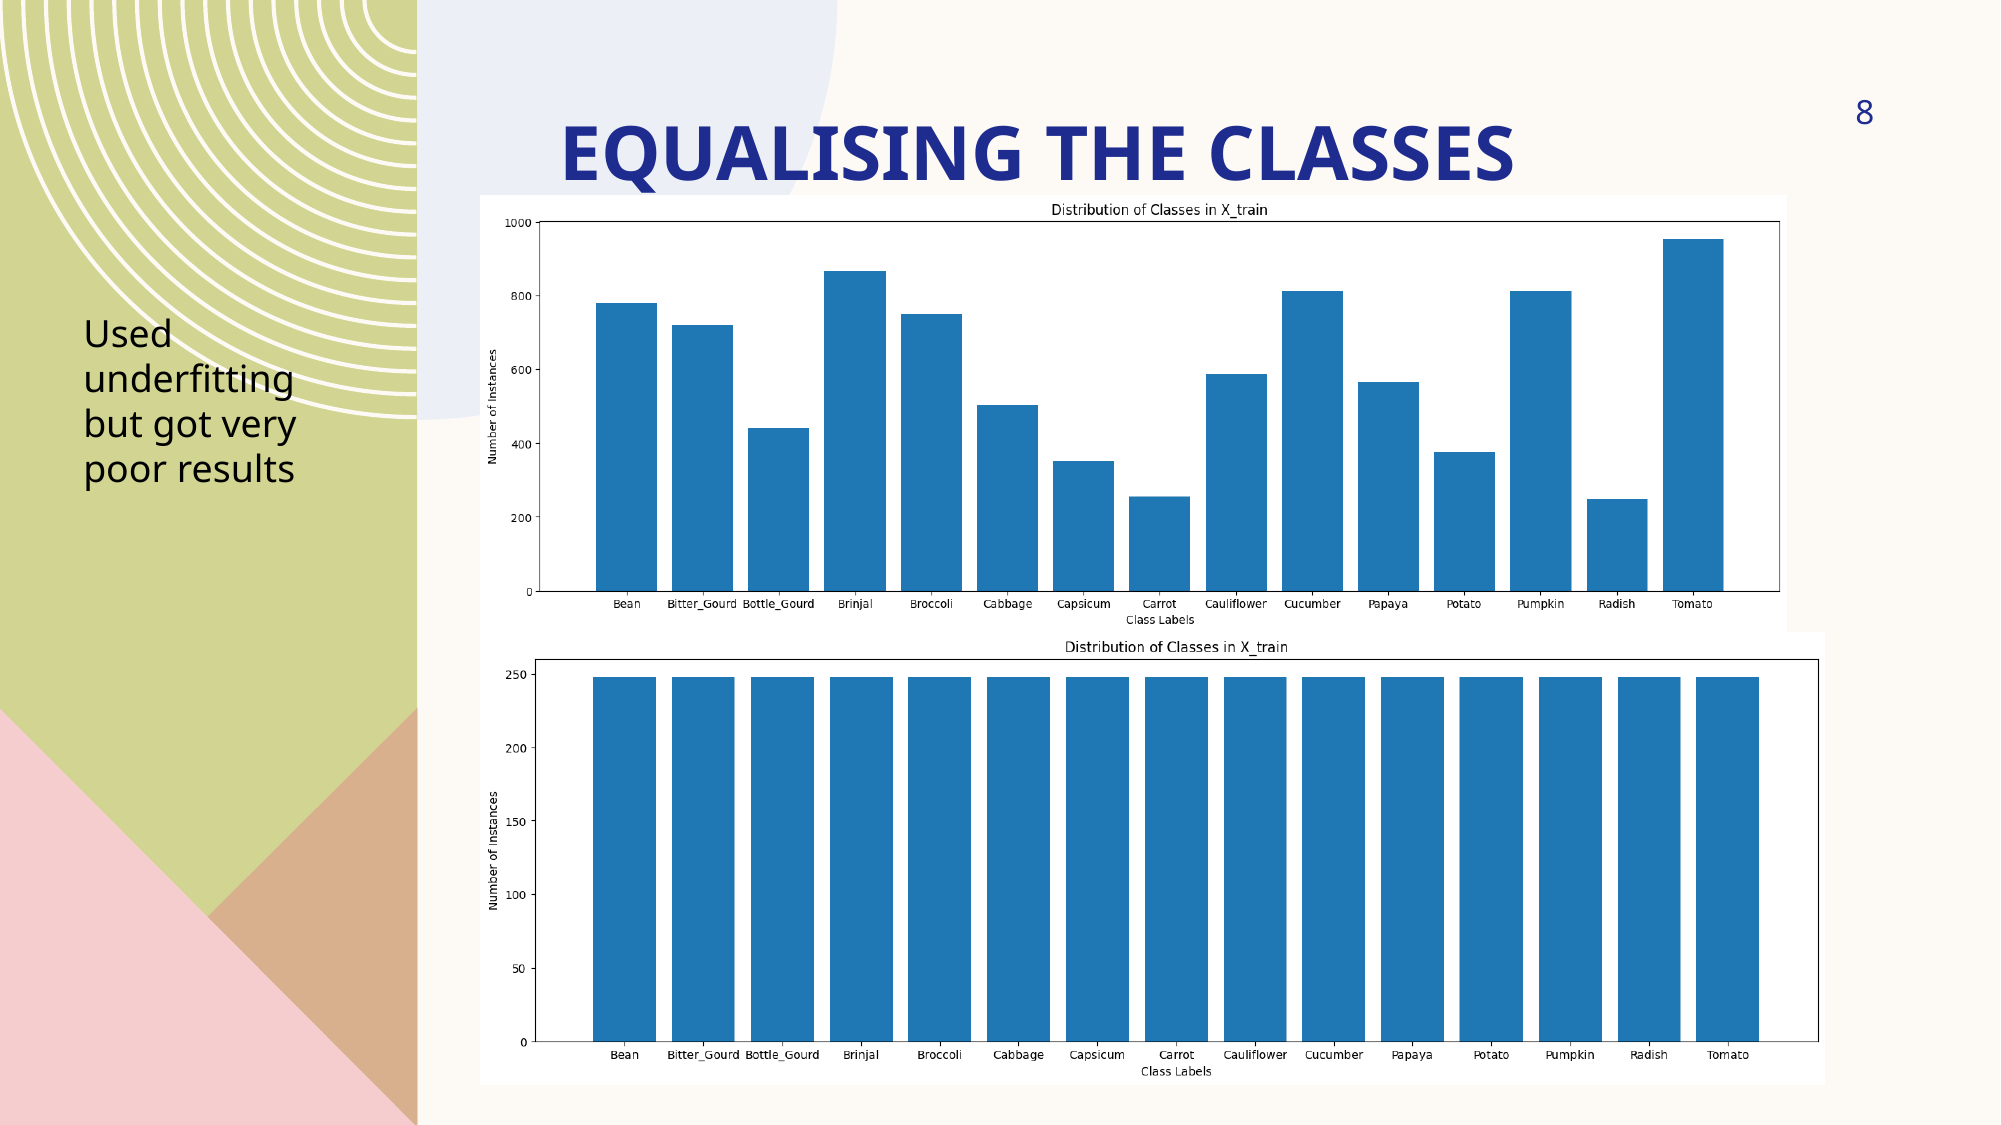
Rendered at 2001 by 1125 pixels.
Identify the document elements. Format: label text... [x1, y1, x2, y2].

slide_number 8 [1699, 75, 1875, 153]
picture [480, 632, 1825, 1085]
text_box Used underfitting but got very poor results [68, 302, 371, 497]
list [480, 195, 1787, 632]
title Equalising the classes [544, 32, 1851, 196]
